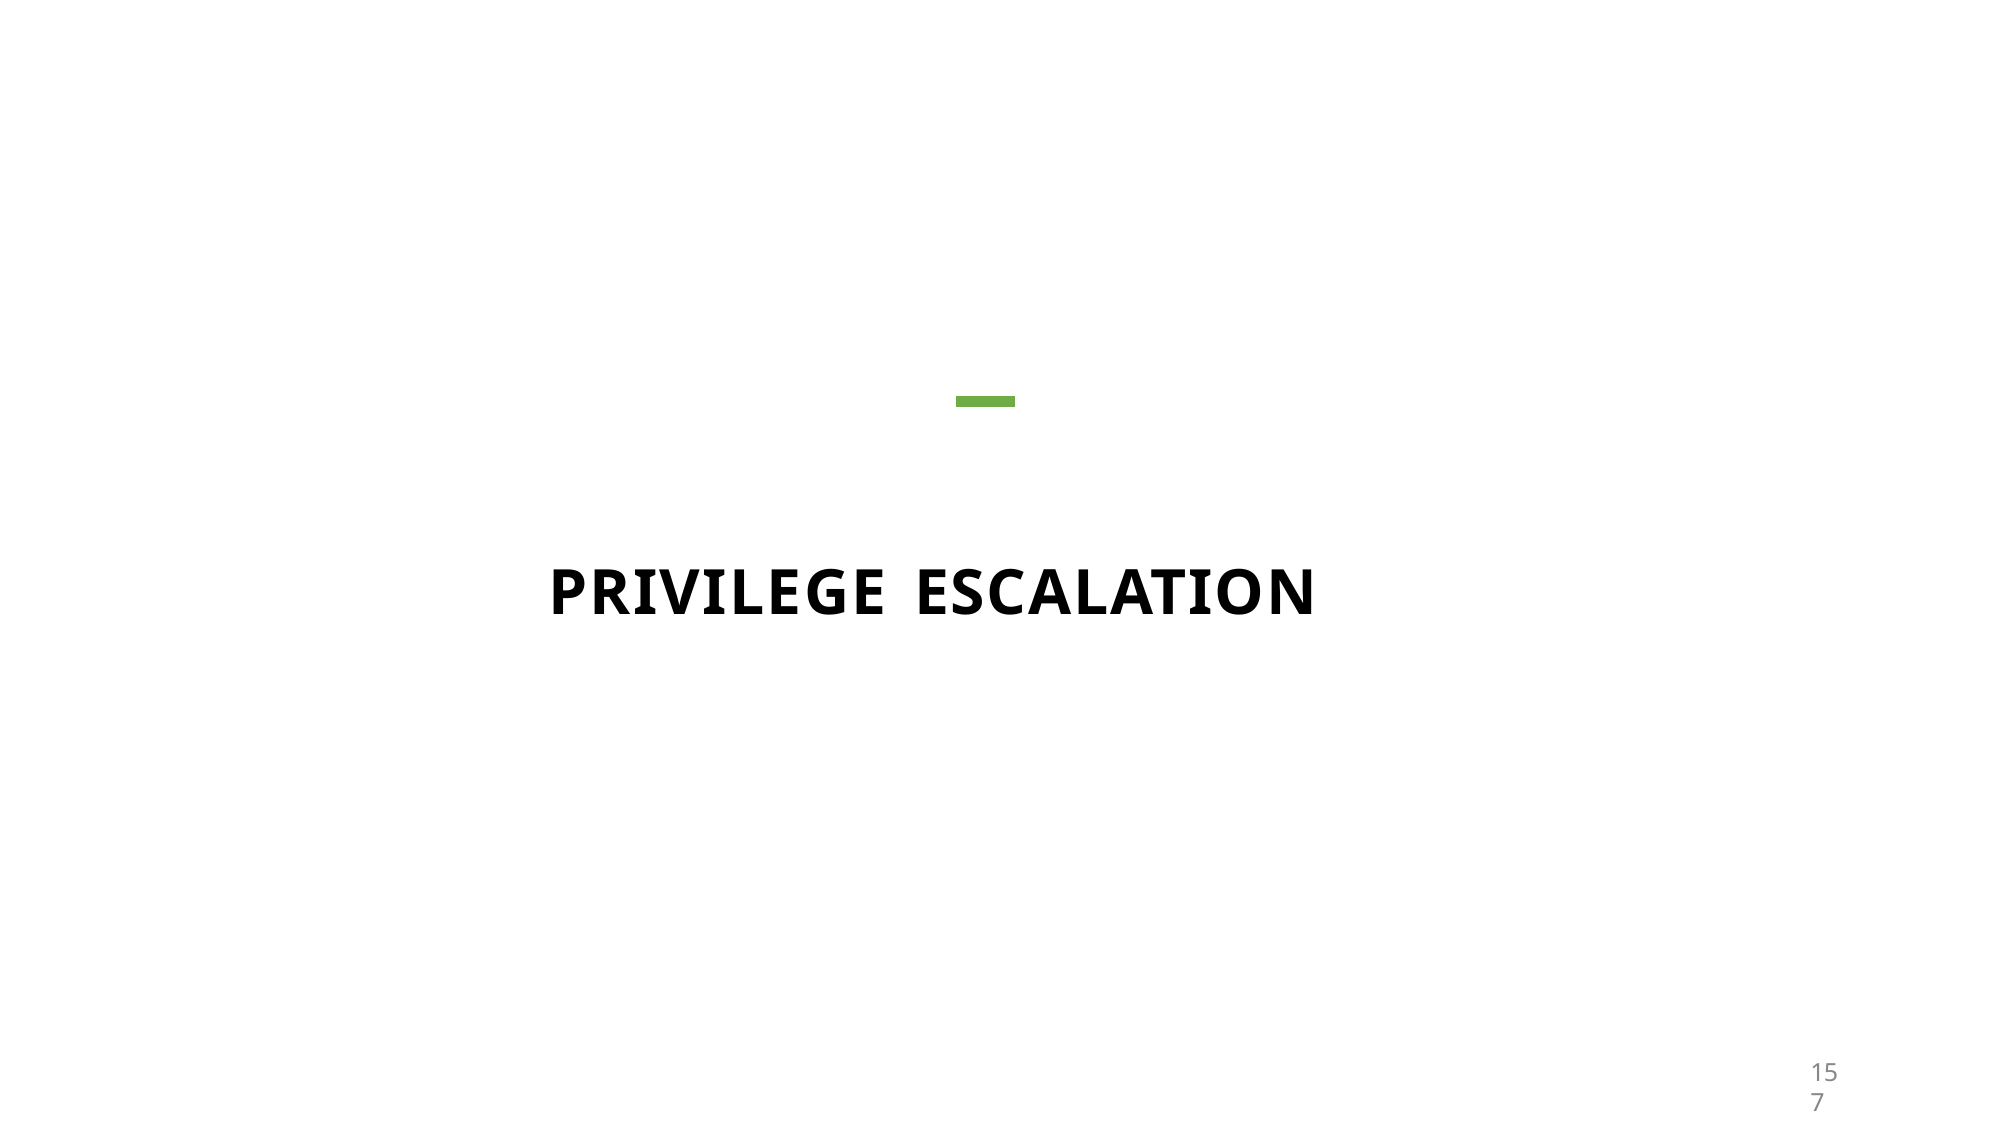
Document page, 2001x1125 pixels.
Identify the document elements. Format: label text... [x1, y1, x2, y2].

text_box 157 [1808, 1054, 1850, 1117]
title PRIVILEGE ESCALATION [387, 549, 1613, 740]
